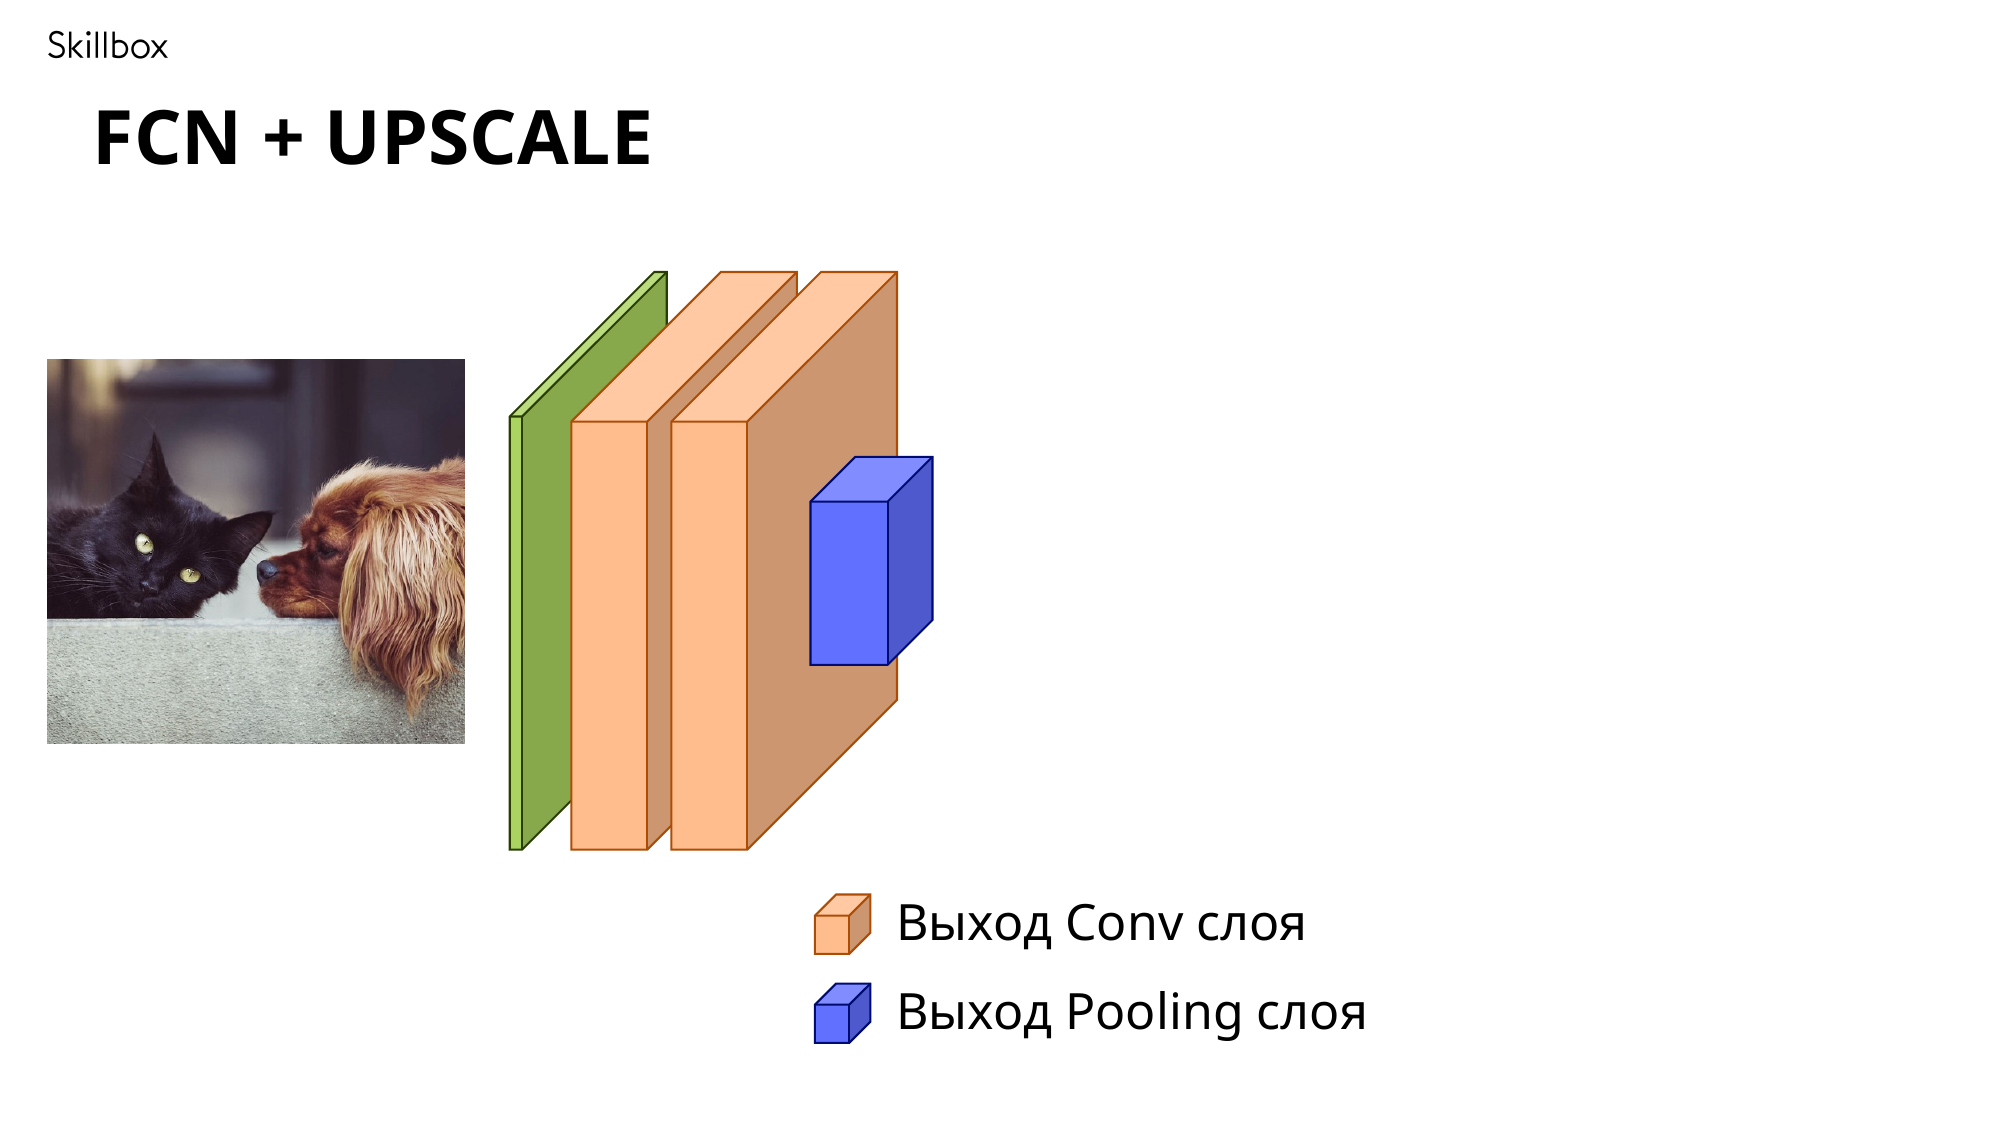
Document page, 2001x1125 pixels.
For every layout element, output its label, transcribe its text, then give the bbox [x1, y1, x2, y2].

text_box [815, 983, 869, 1004]
text_box [811, 457, 932, 501]
text_box Выход Conv слоя [815, 894, 869, 915]
text_box [571, 272, 795, 421]
text_box [810, 456, 933, 665]
text_box Выход Conv слоя [881, 882, 1383, 958]
text_box [571, 272, 797, 850]
text_box [814, 894, 871, 954]
picture [46, 359, 466, 745]
text_box FCN + UPSCALE [77, 86, 1982, 195]
text_box [671, 272, 895, 421]
text_box [510, 272, 665, 416]
picture [48, 30, 168, 59]
text_box [671, 272, 897, 850]
text_box Выход Pooling слоя [881, 971, 1464, 1047]
text_box [509, 272, 667, 850]
text_box [814, 983, 871, 1043]
